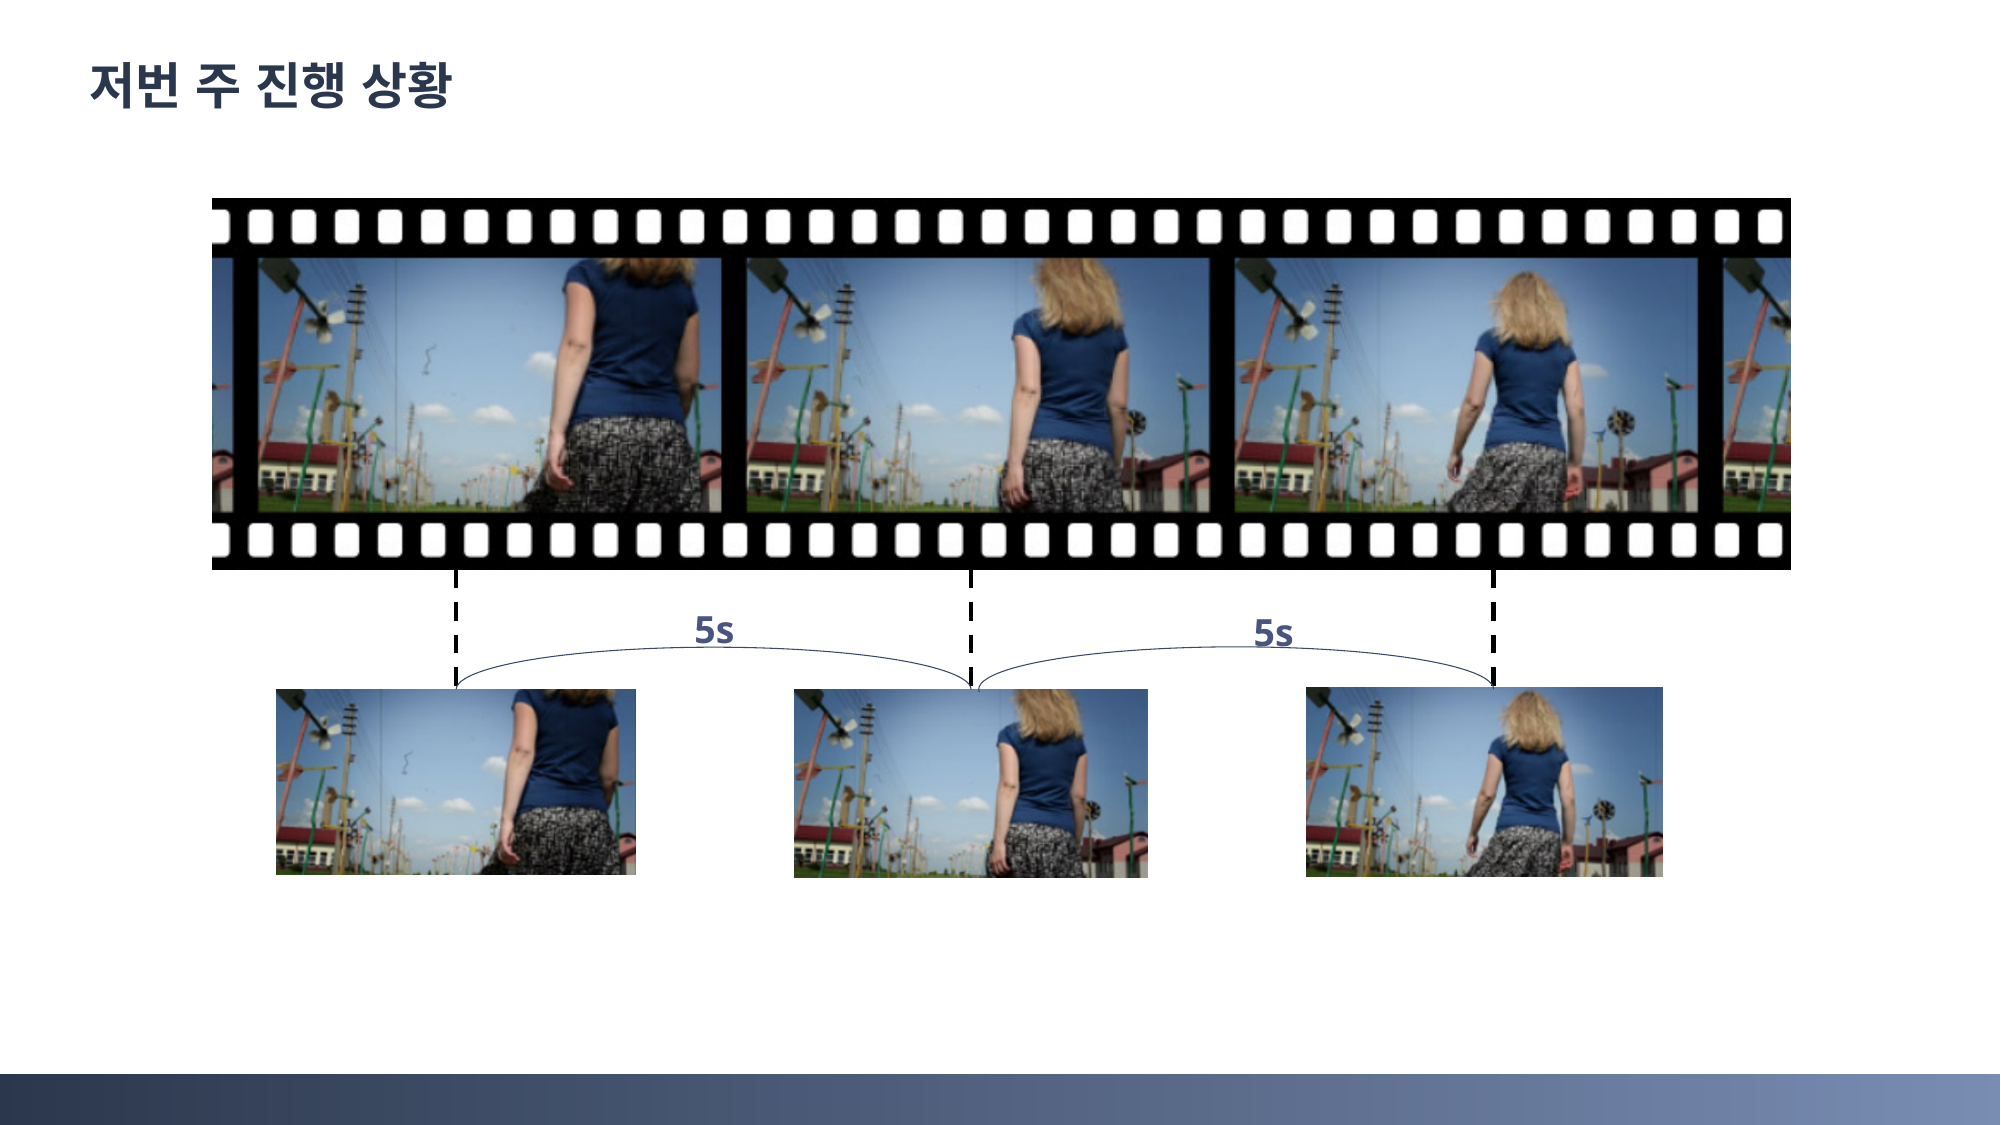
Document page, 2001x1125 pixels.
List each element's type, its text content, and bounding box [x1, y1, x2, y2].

text_box 5s [1239, 601, 1335, 662]
picture [794, 689, 1148, 878]
text_box [457, 647, 971, 690]
picture [1306, 687, 1663, 877]
picture [276, 689, 636, 876]
text_box 저번 주 진행 상황 [74, 47, 524, 122]
text_box 5s [679, 598, 776, 659]
picture [212, 198, 1791, 570]
text_box [0, 1074, 2000, 1125]
text_box [978, 646, 1493, 691]
